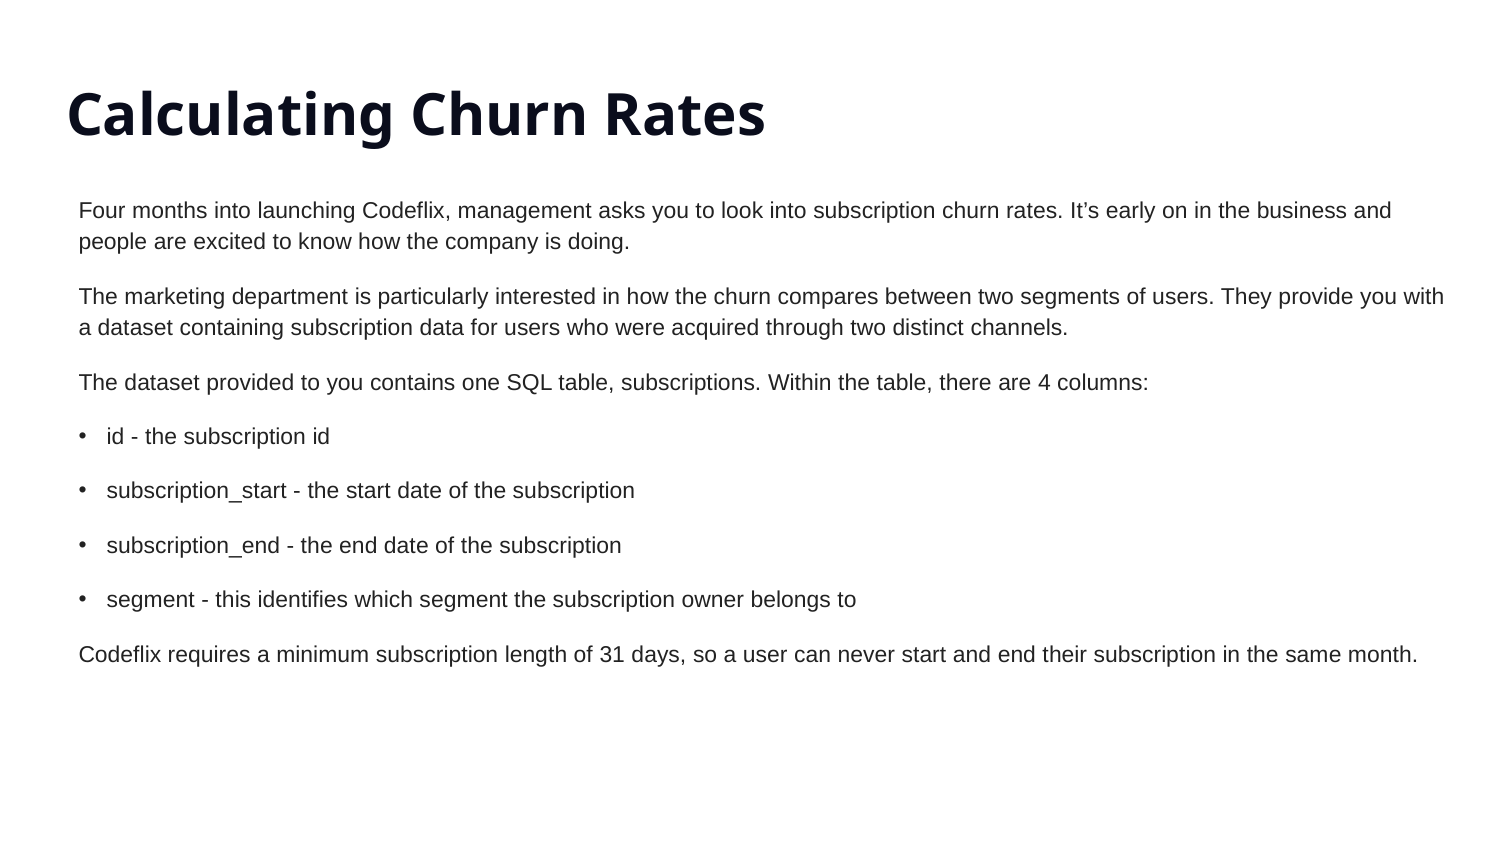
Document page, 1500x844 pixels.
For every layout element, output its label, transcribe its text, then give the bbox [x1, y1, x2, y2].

text_box Four months into launching Codeflix, management asks you to look into subscription churn rates. It’s early on in the business and people are excited to know how the company is doing. The marketing department is particularly interested in how the churn compares between two segments of users. They provide you with a dataset containing subscription data for users who were acquired through two distinct channels. The dataset provided to you contains one SQL table, subscriptions. Within the table, there are 4 columns: id - the subscription id subscription_start - the start date of the subscription subscription_end - the end date of the subscription segment - this identifies which segment the subscription owner belongs to Codeflix requires a minimum subscription length of 31 days, so a user can never start and end their subscription in the same month. [51, 156, 1480, 702]
title Calculating Churn Rates [51, 62, 1449, 156]
